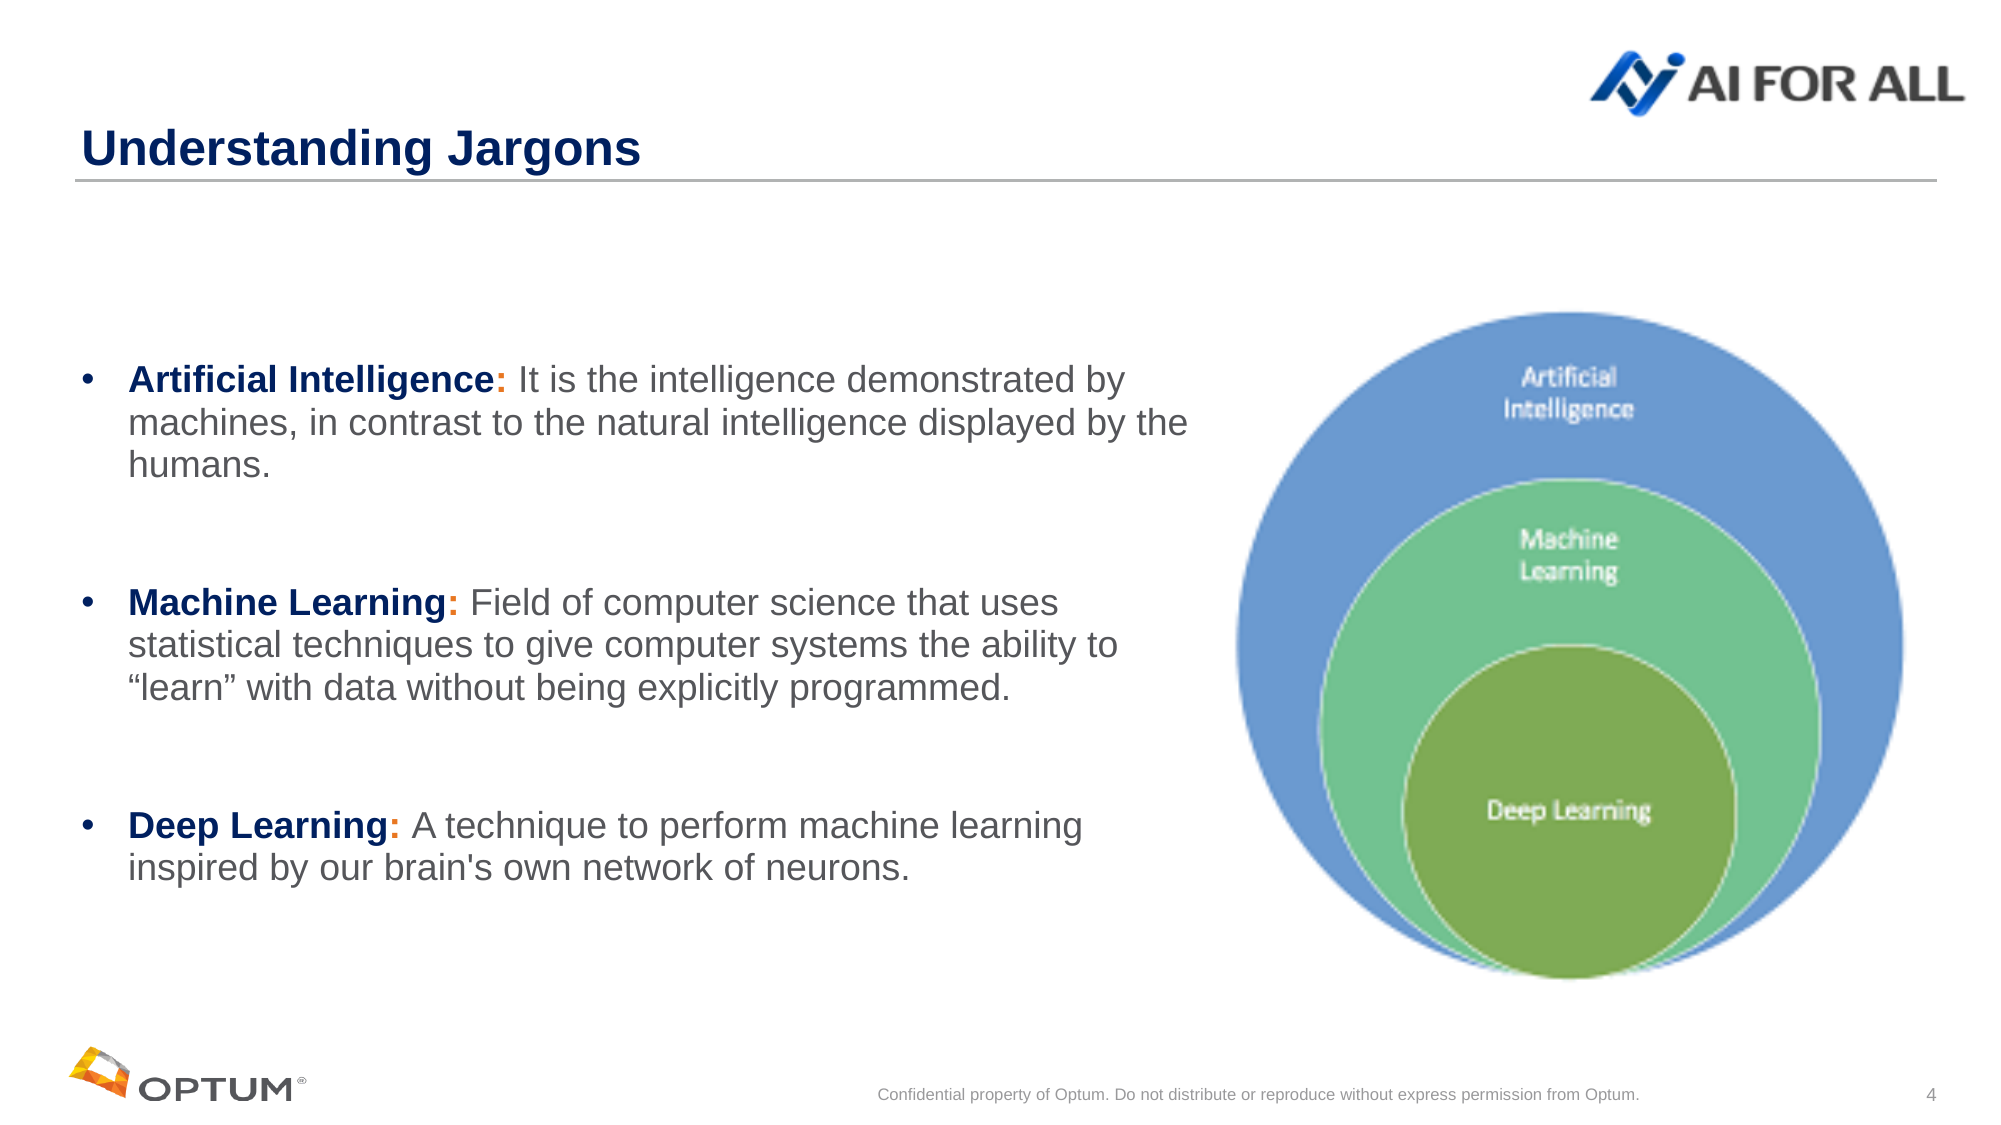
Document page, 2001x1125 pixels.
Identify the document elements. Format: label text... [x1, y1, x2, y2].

picture [1562, 37, 1982, 129]
title Understanding Jargons [81, 0, 1938, 177]
list Artificial Intelligence: It is the intelligence demonstrated by machines, in contrast to the natural intelligence displayed by the humans. Machine Learning: Field of computer science that uses statistical techniques to give computer systems the ability to “learn” with data without being explicitly programmed. Deep Learning: A technique to perform machine learning inspired by our brain's own network of neurons. [81, 287, 1199, 956]
footer Confidential property of Optum. Do not distribute or reproduce without express permission from Optum. [678, 1064, 1841, 1124]
slide_number 4 [1847, 1064, 1937, 1124]
picture [67, 1044, 308, 1101]
picture [1199, 263, 1961, 1017]
